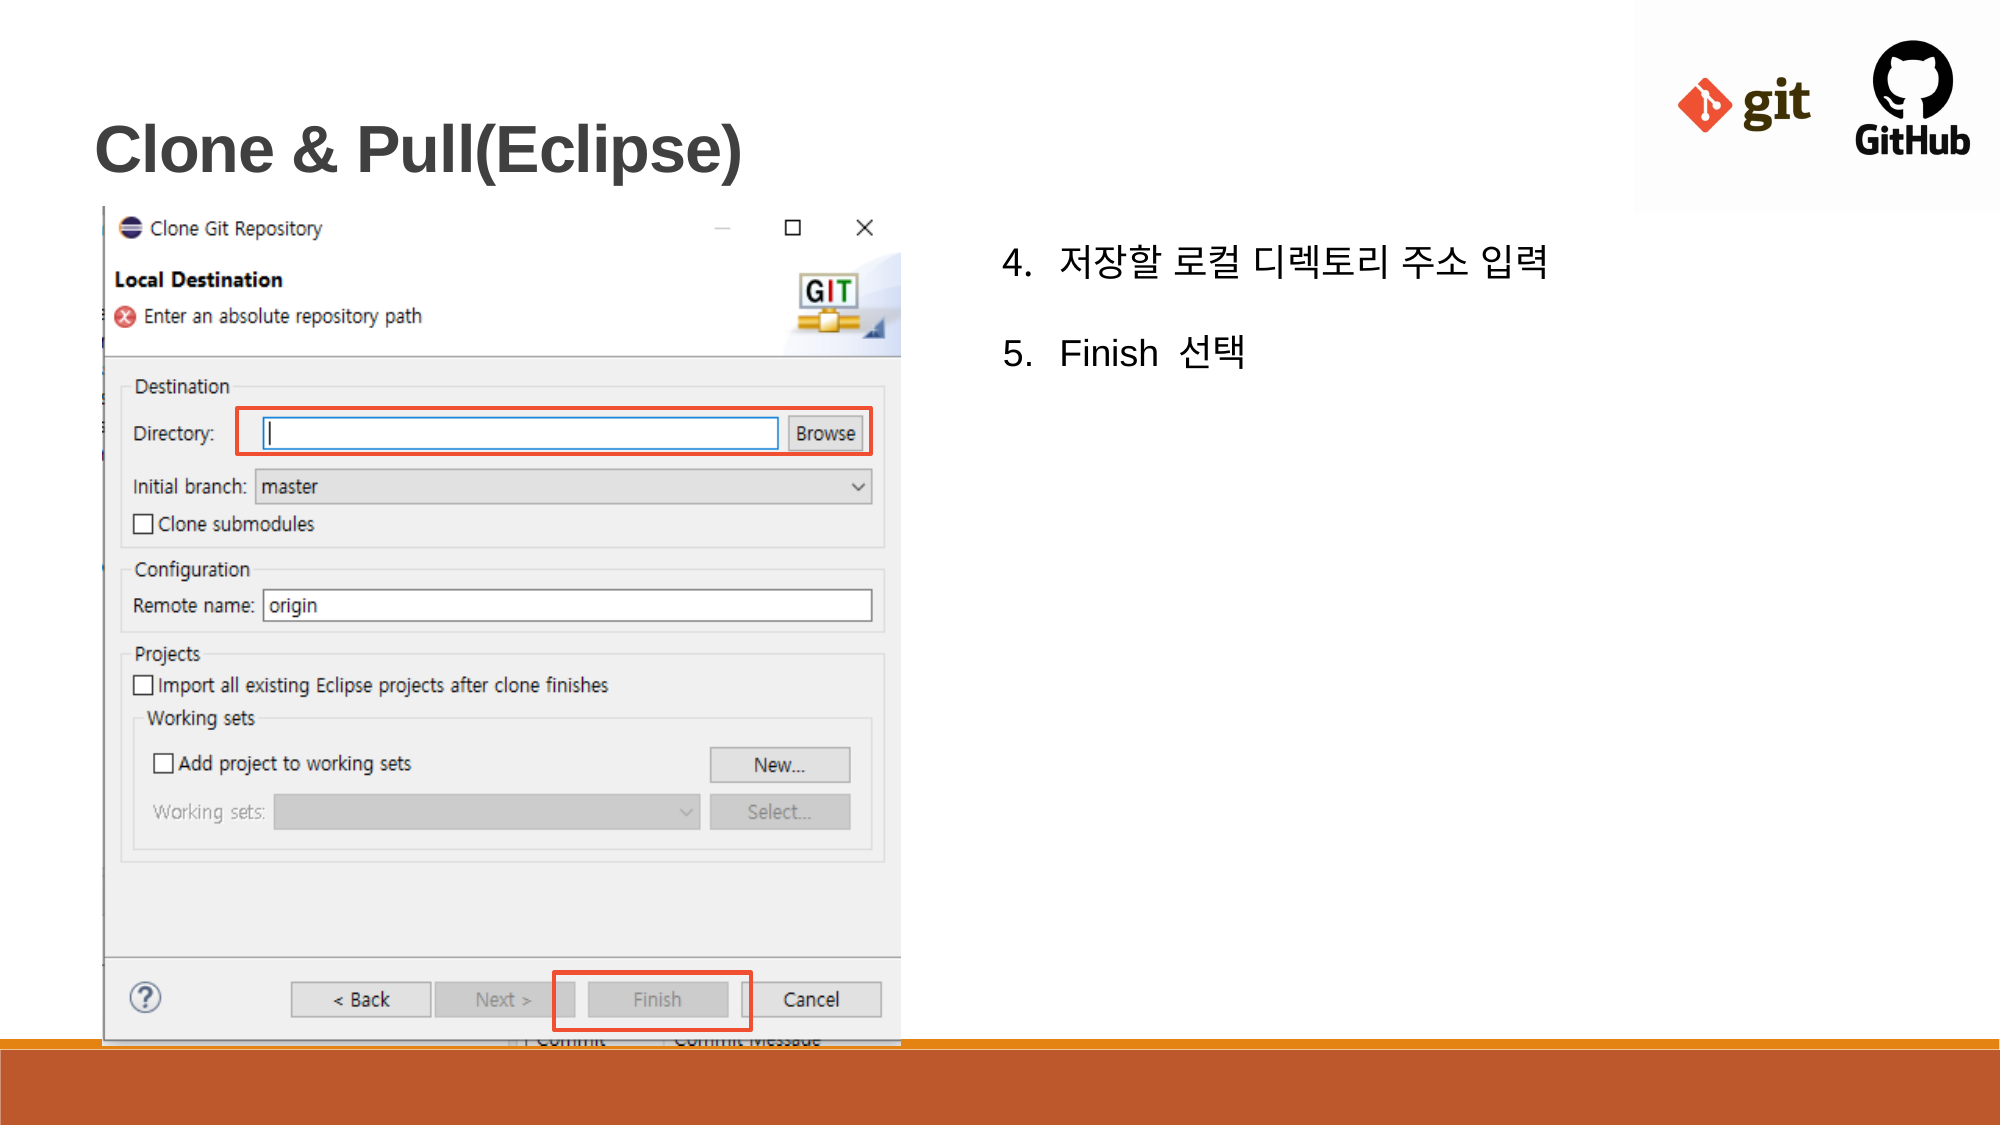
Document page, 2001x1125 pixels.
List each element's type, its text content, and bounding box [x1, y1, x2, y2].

picture [101, 205, 902, 1046]
text_box Clone & Pull(Eclipse) [79, 95, 919, 194]
text_box 저장할 로컬 디렉토리 주소 입력 Finish 선택 [988, 231, 1802, 517]
picture [1634, 0, 2000, 213]
